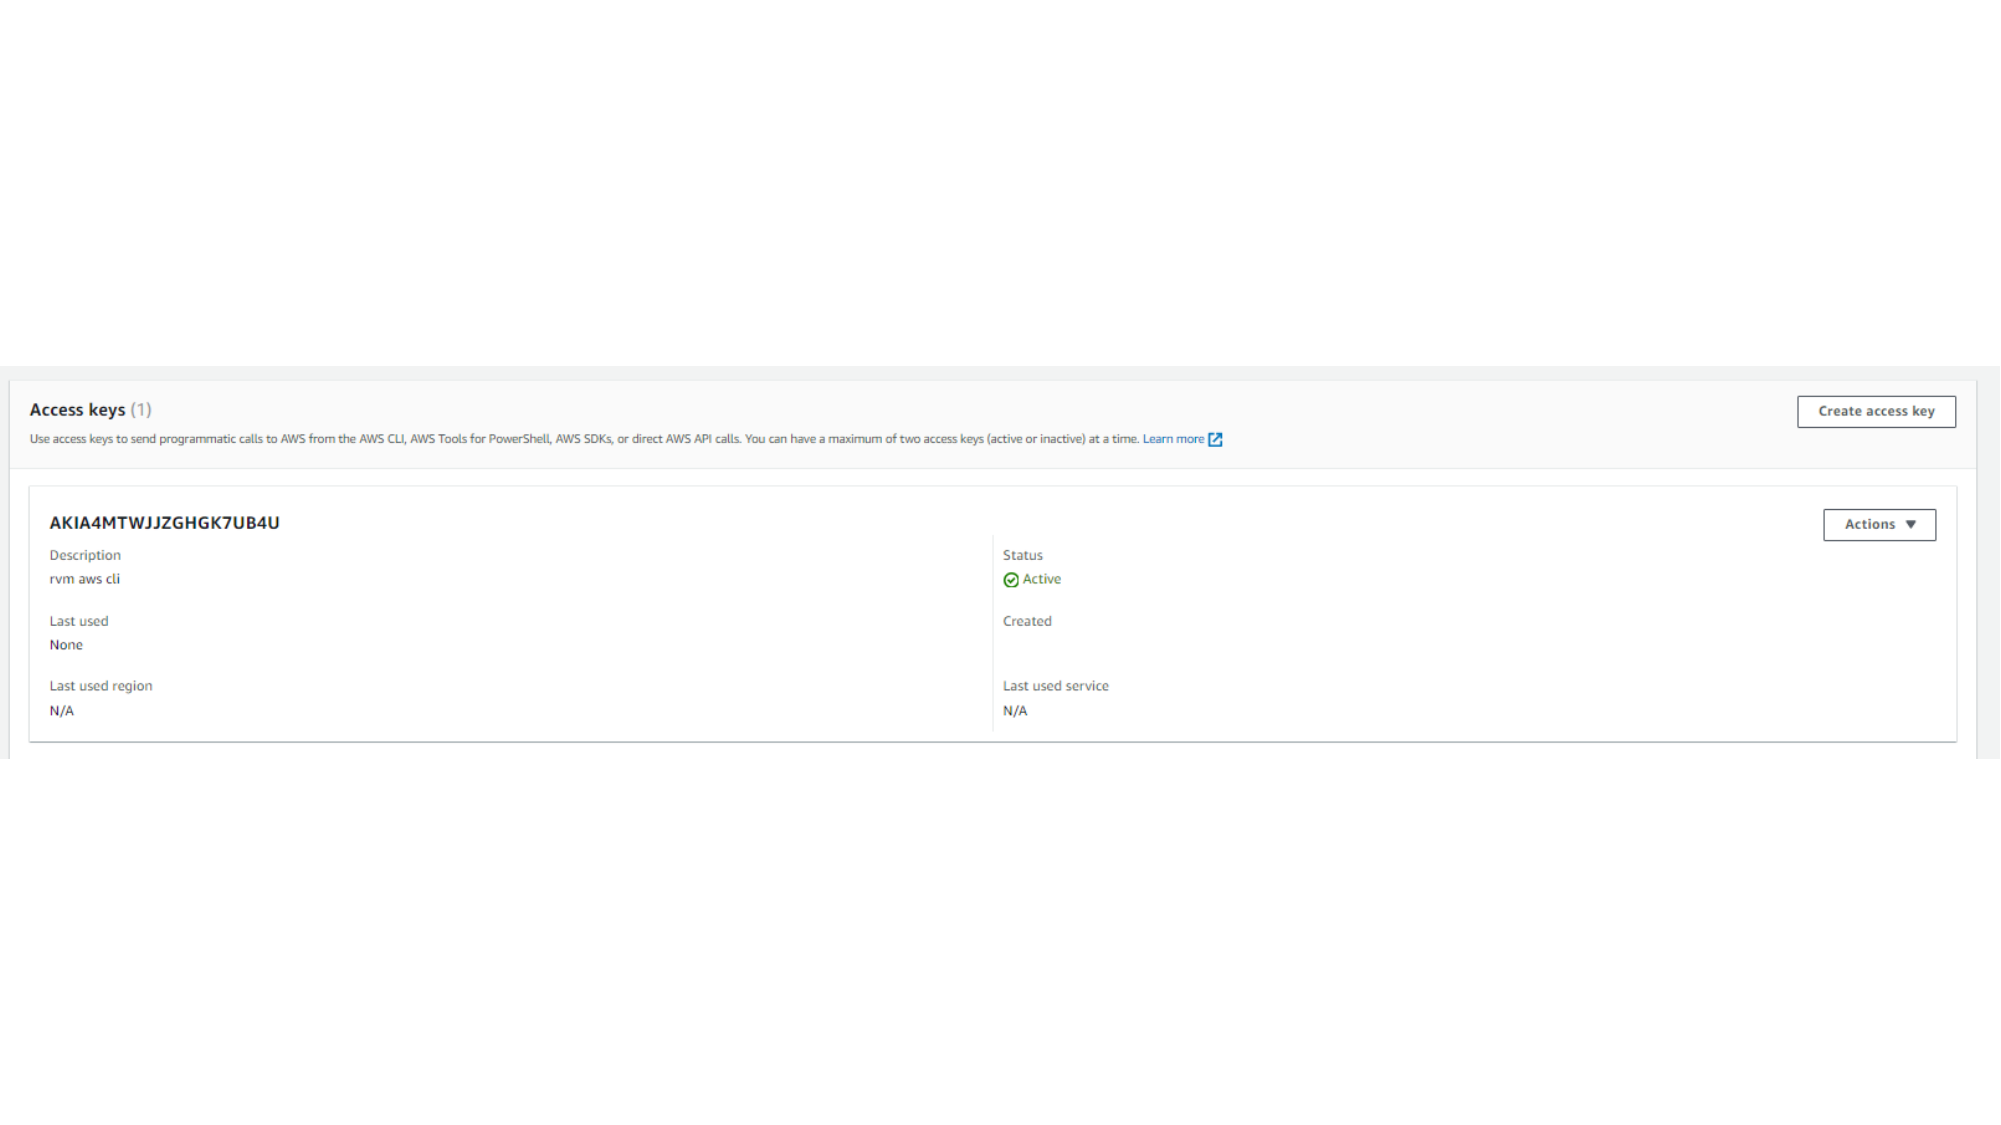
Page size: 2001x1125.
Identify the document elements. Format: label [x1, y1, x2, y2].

picture [0, 365, 2000, 760]
